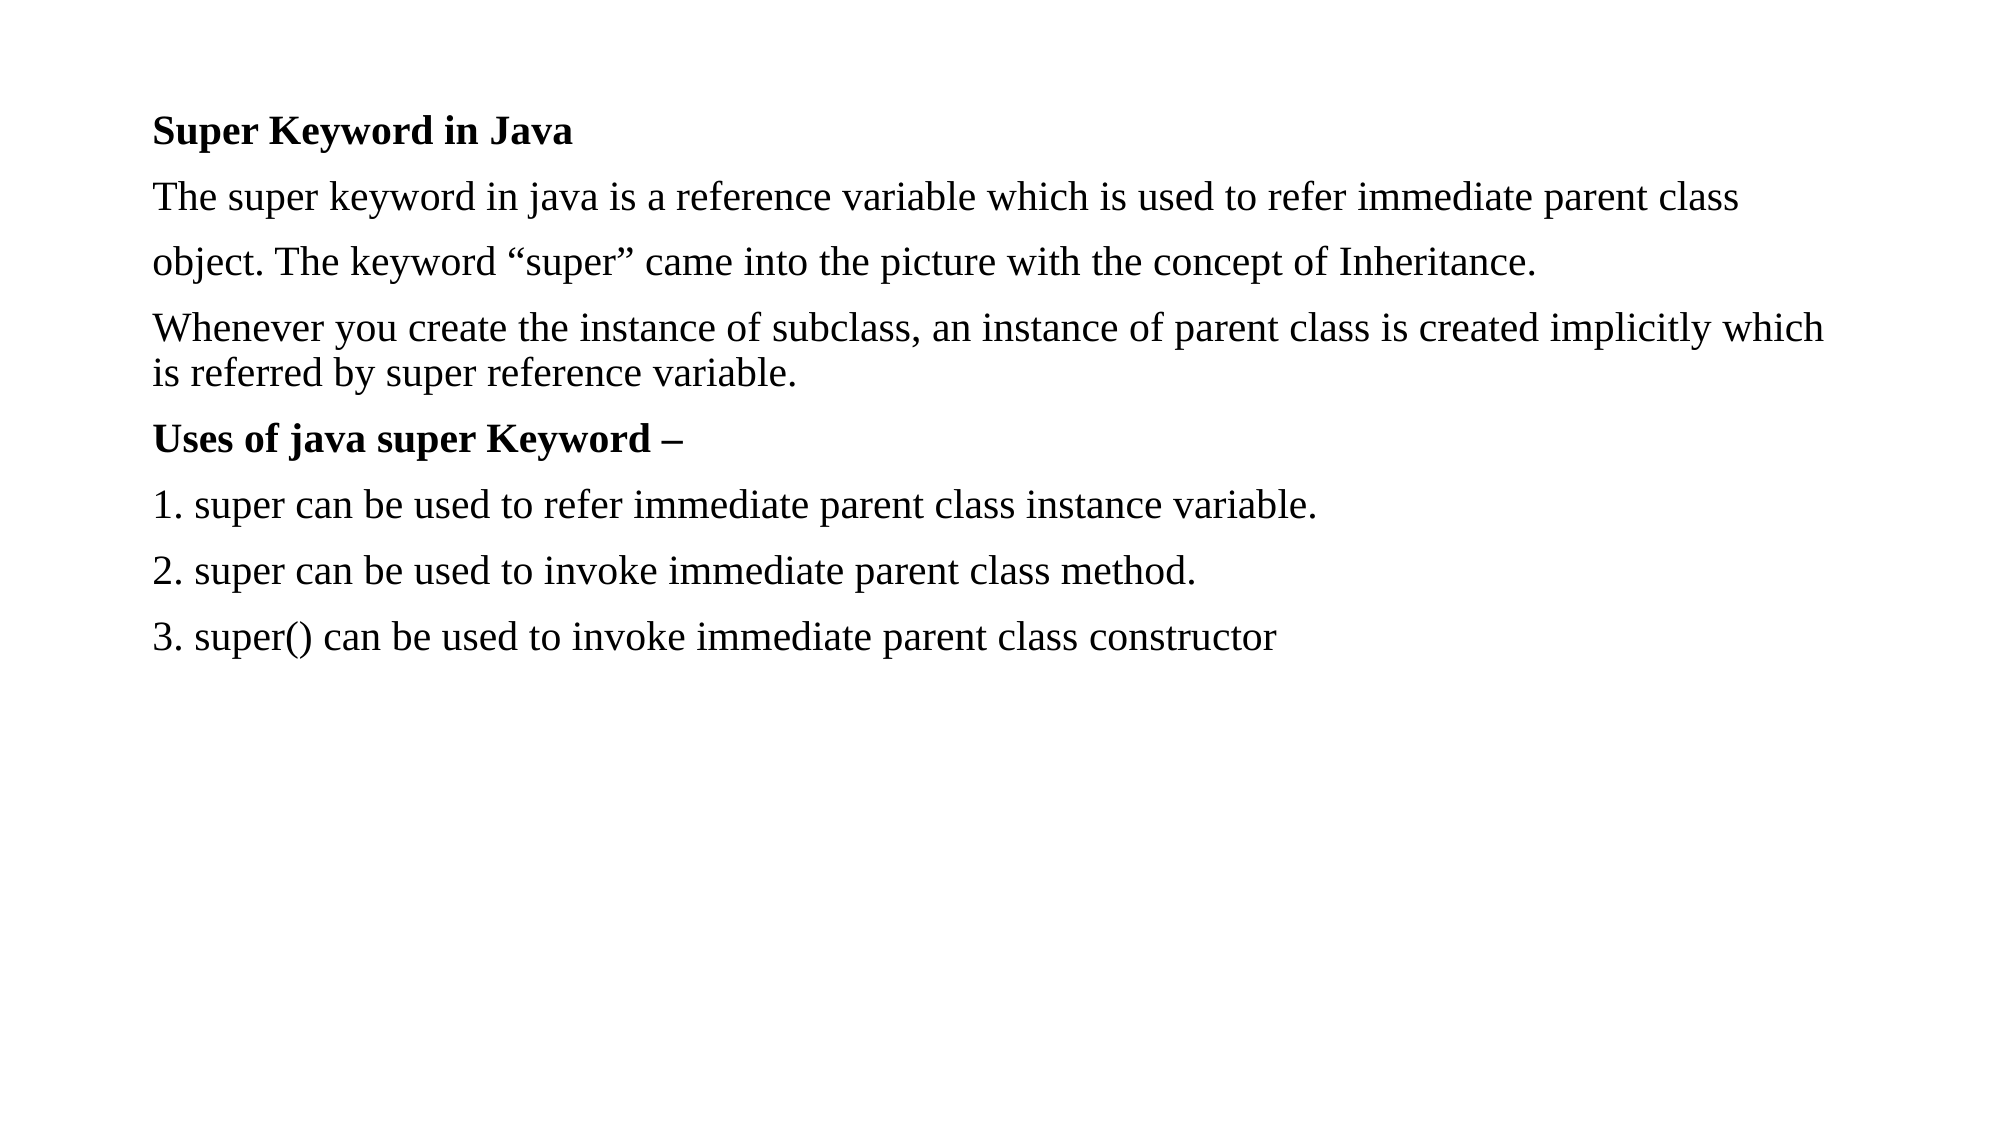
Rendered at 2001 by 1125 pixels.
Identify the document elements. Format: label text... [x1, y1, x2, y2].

list Super Keyword in Java The super keyword in java is a reference variable which is used to refer immediate parent class object. The keyword “super” came into the picture with the concept of Inheritance. Whenever you create the instance of subclass, an instance of parent class is created implicitly which is referred by super reference variable. Uses of java super Keyword – 1. super can be used to refer immediate parent class instance variable. 2. super can be used to invoke immediate parent class method. 3. super() can be used to invoke immediate parent class constructor [137, 100, 1863, 1014]
